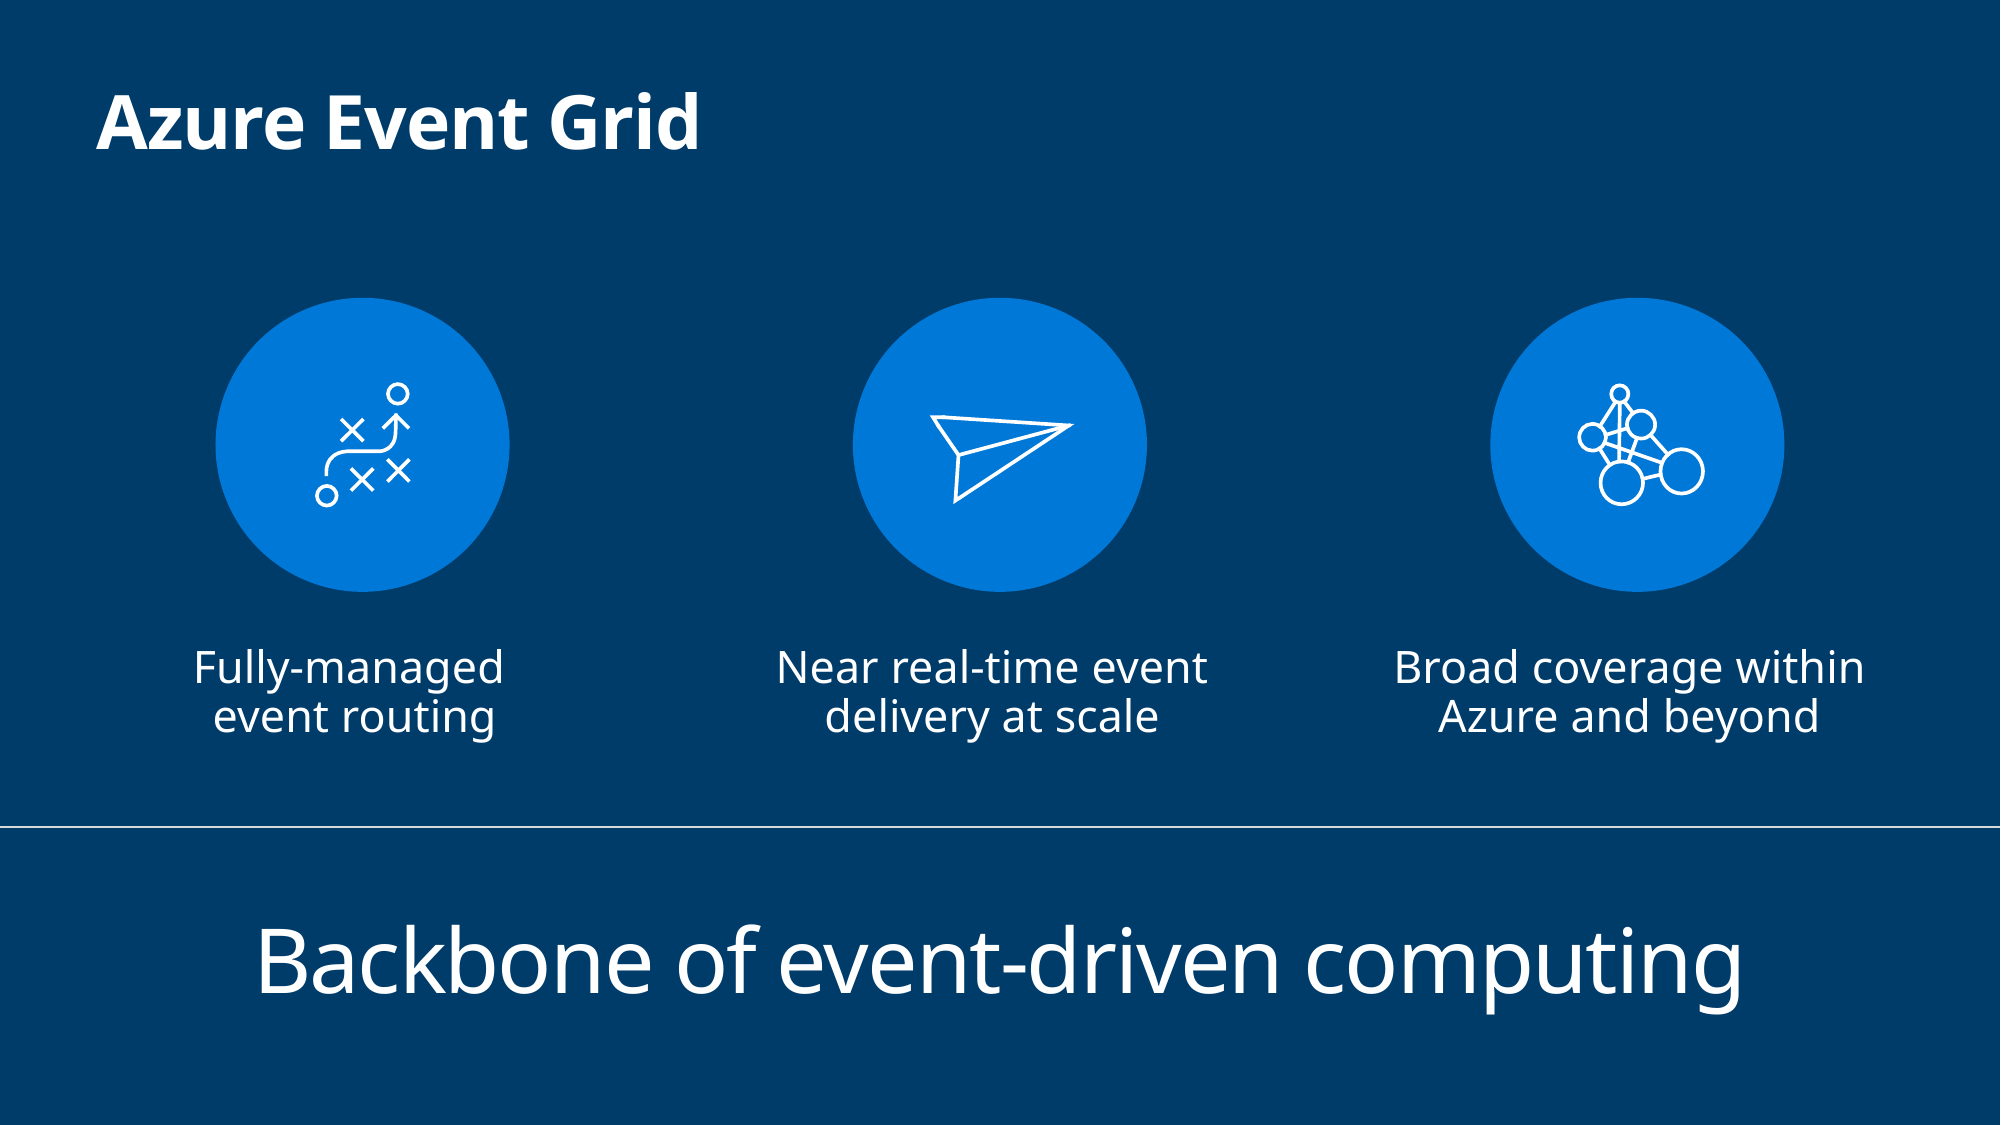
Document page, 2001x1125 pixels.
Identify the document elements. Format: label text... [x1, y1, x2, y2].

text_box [1490, 297, 1785, 593]
text_box Broad coverage within Azure and beyond [1372, 621, 1902, 767]
title Azure Event Grid [96, 75, 1904, 166]
text_box Fully-managed event routing [97, 621, 628, 767]
text_box Backbone of event-driven computing [44, 900, 1956, 1028]
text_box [852, 297, 1148, 593]
text_box Near real-time event delivery at scale [735, 621, 1265, 767]
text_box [215, 297, 510, 593]
